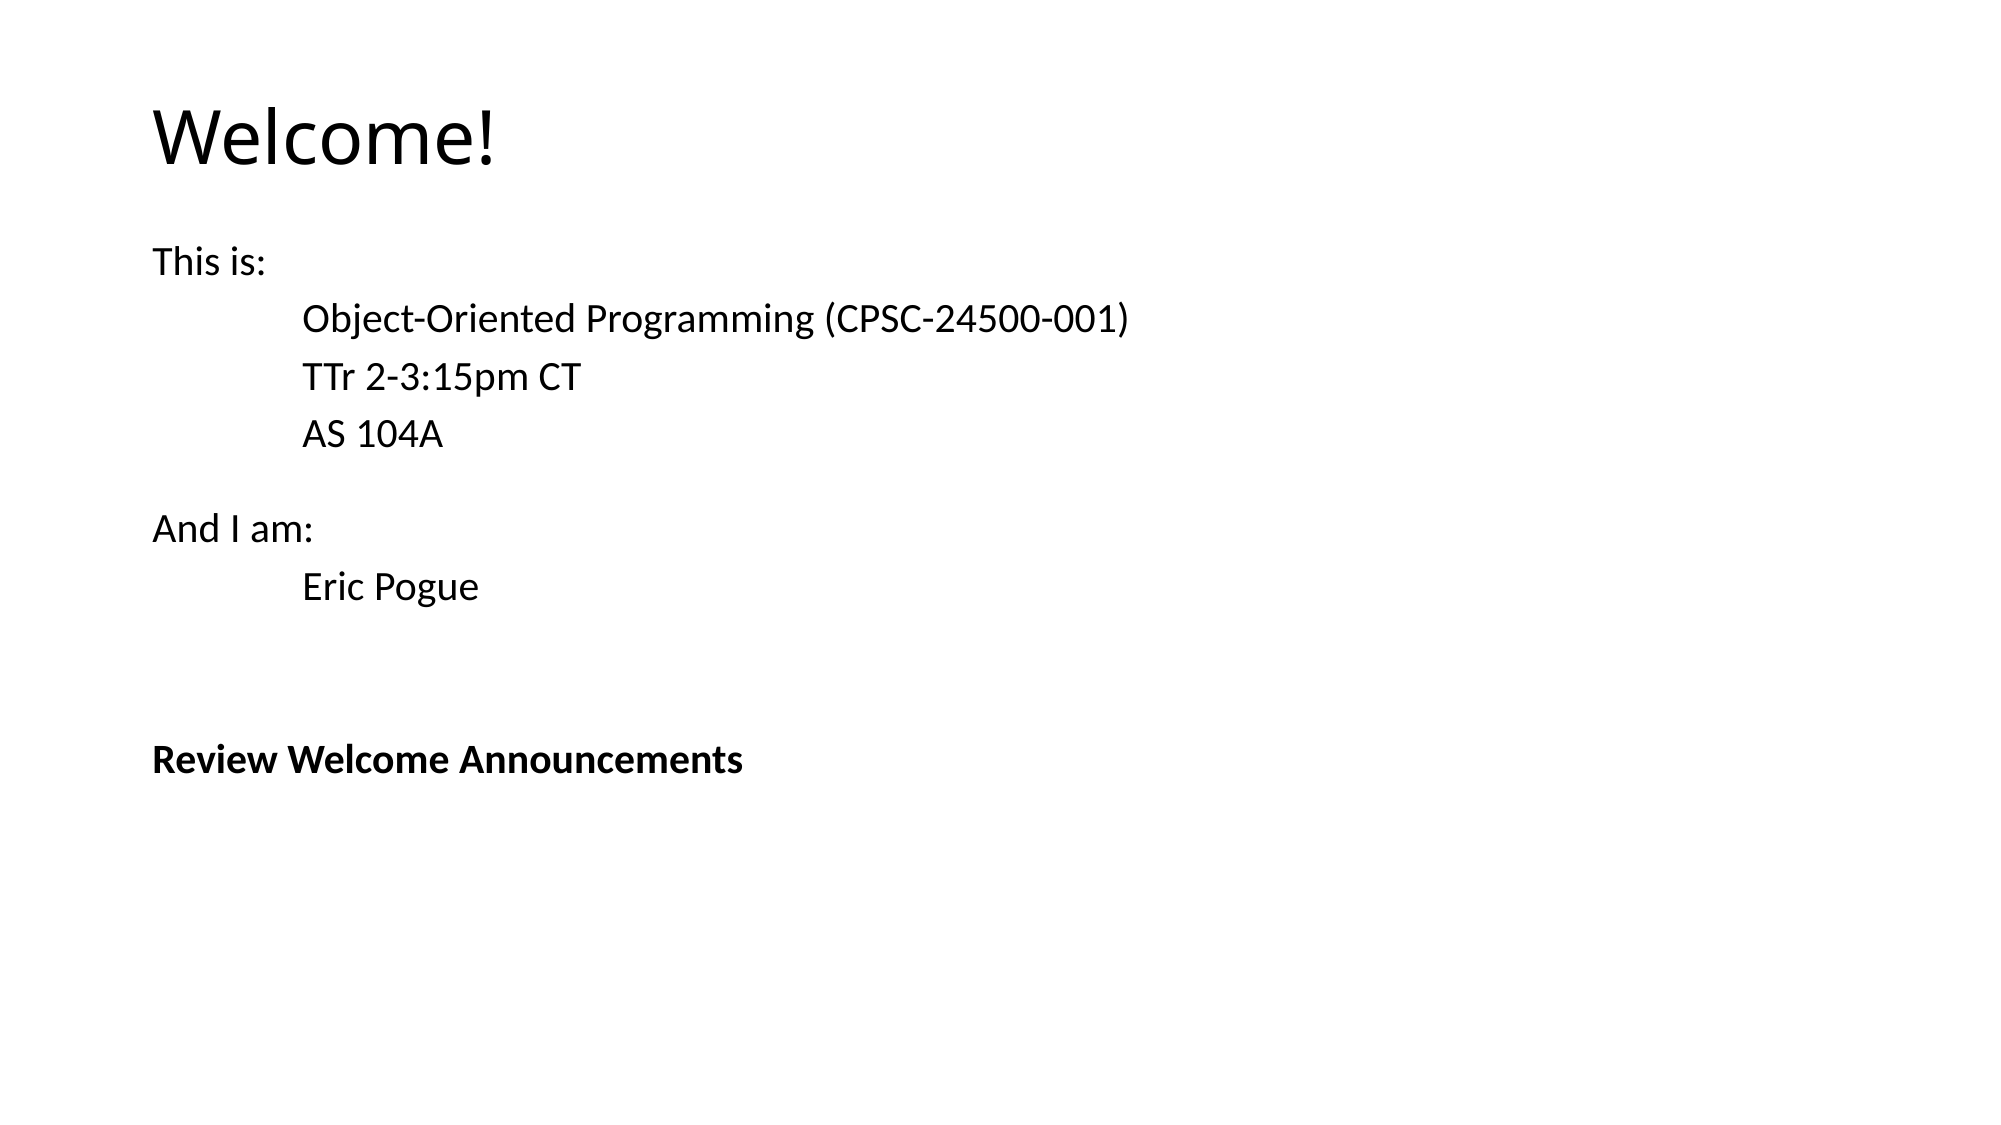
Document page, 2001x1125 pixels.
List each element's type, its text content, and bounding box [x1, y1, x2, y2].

title Welcome! [137, 77, 1863, 203]
list This is: Object-Oriented Programming (CPSC-24500-001) TTr 2-3:15pm CT AS 104A And I am: Eric Pogue Review Welcome Announcements [137, 231, 1896, 1028]
